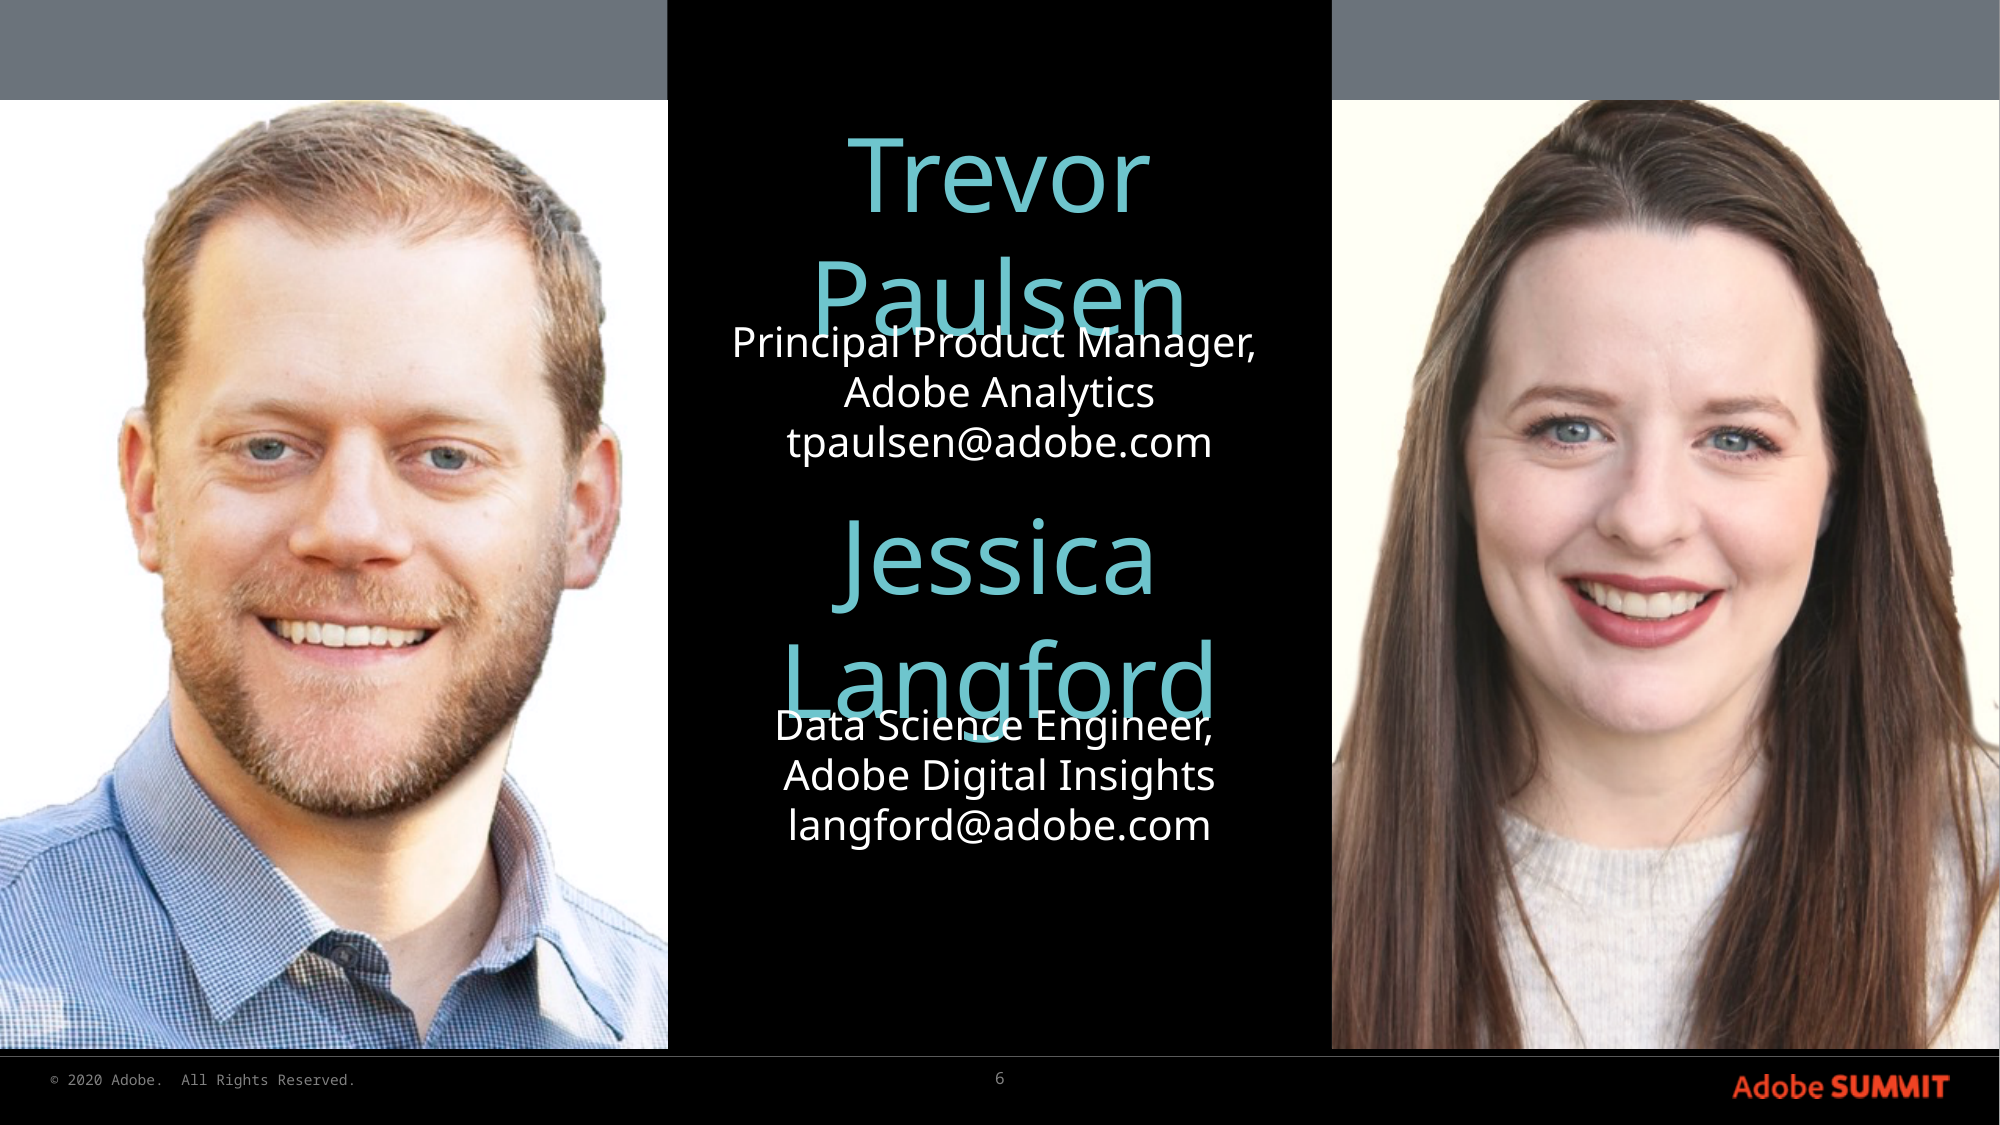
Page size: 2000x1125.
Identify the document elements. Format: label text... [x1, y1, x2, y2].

picture [0, 100, 668, 1049]
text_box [645, 566, 1321, 868]
slide_number 6 [916, 1070, 1083, 1089]
text_box [1330, 0, 2000, 100]
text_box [676, 183, 1321, 485]
picture [1331, 100, 2000, 1049]
picture [1732, 1074, 1950, 1099]
text_box [0, 0, 669, 101]
